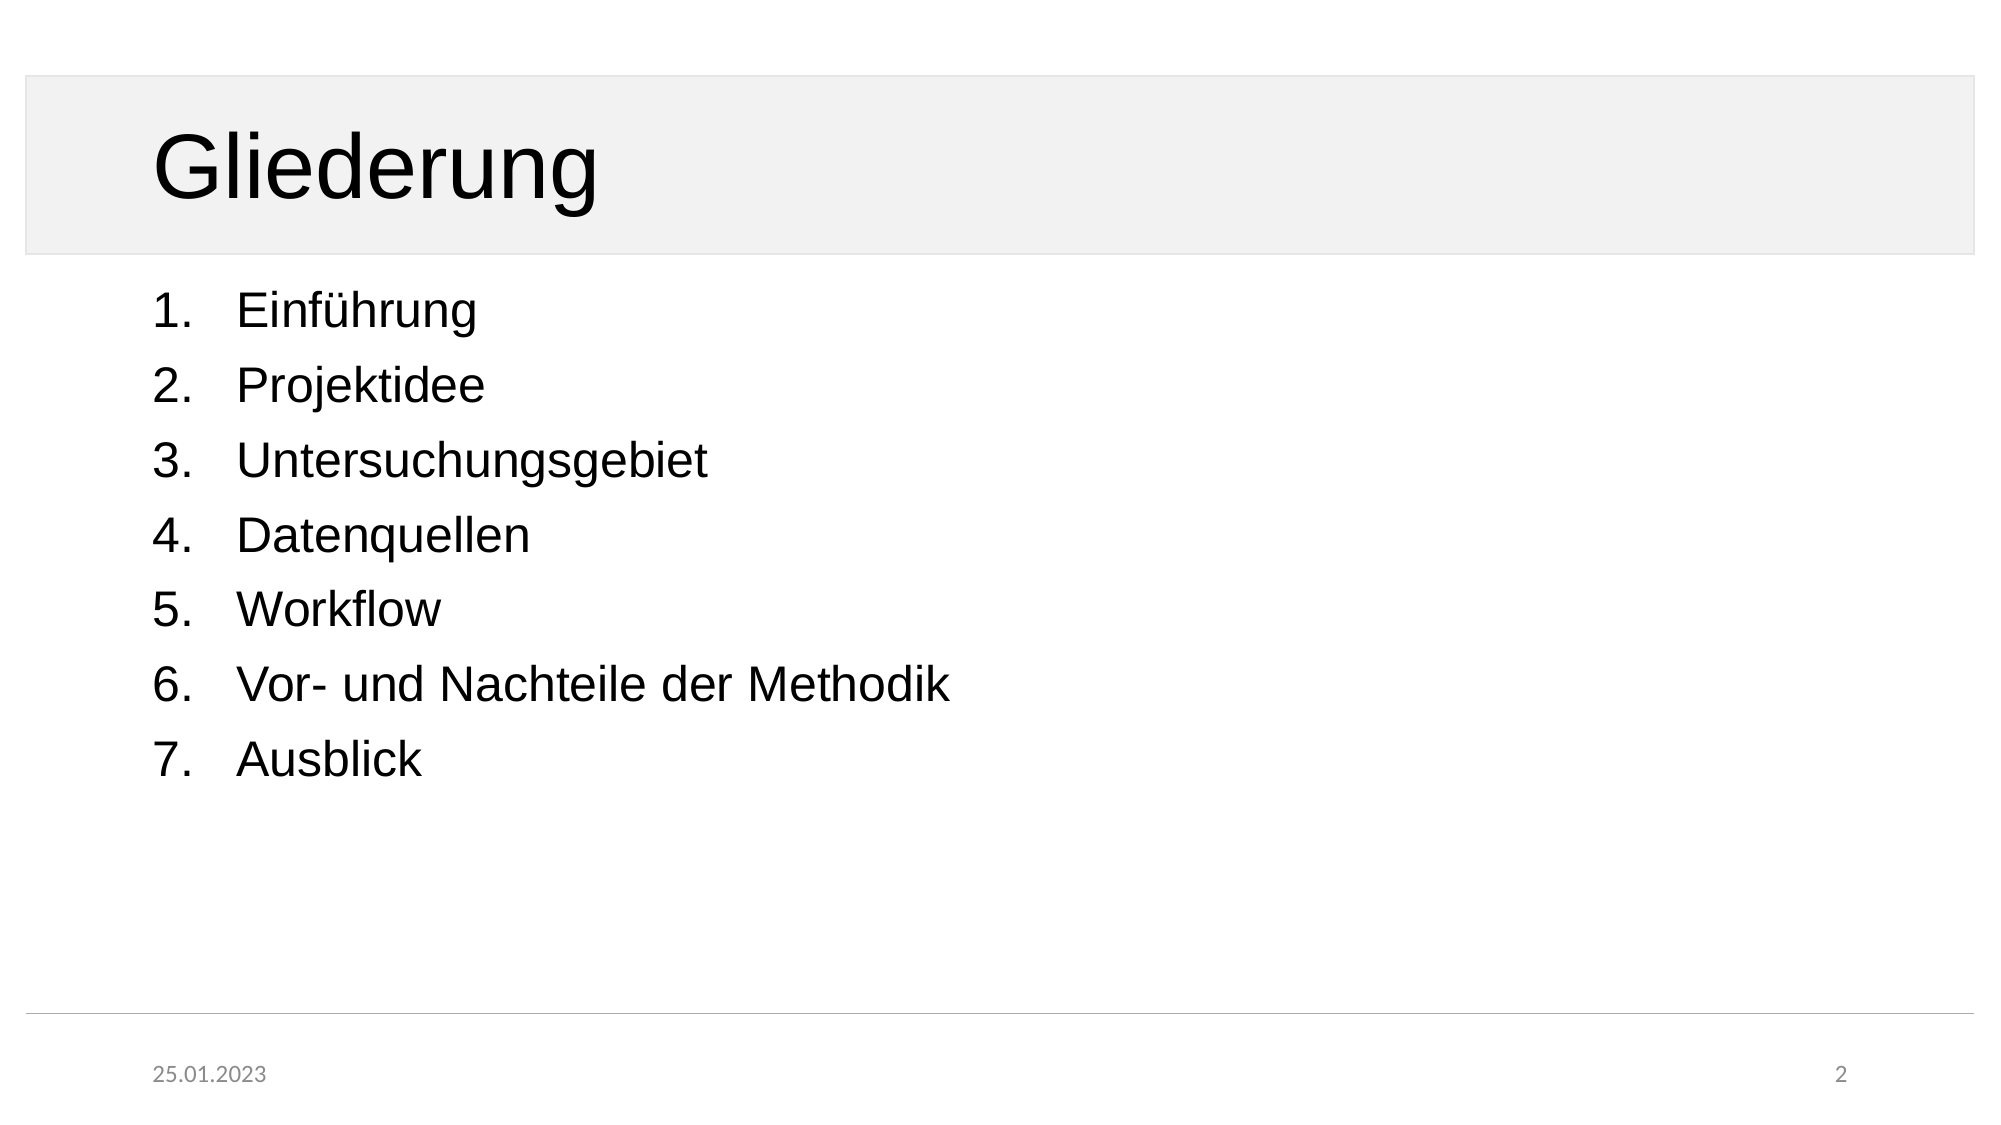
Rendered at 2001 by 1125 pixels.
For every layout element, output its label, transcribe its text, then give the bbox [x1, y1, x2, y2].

text_box [25, 75, 137, 255]
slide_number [137, 1042, 588, 1103]
title Gliederung [137, 59, 1863, 276]
slide_number 2 [1412, 1042, 1863, 1103]
text_box [1863, 75, 1975, 255]
list Einführung Projektidee Untersuchungsgebiet Datenquellen Workflow Vor- und Nachteile der Methodik Ausblick [137, 276, 1863, 991]
